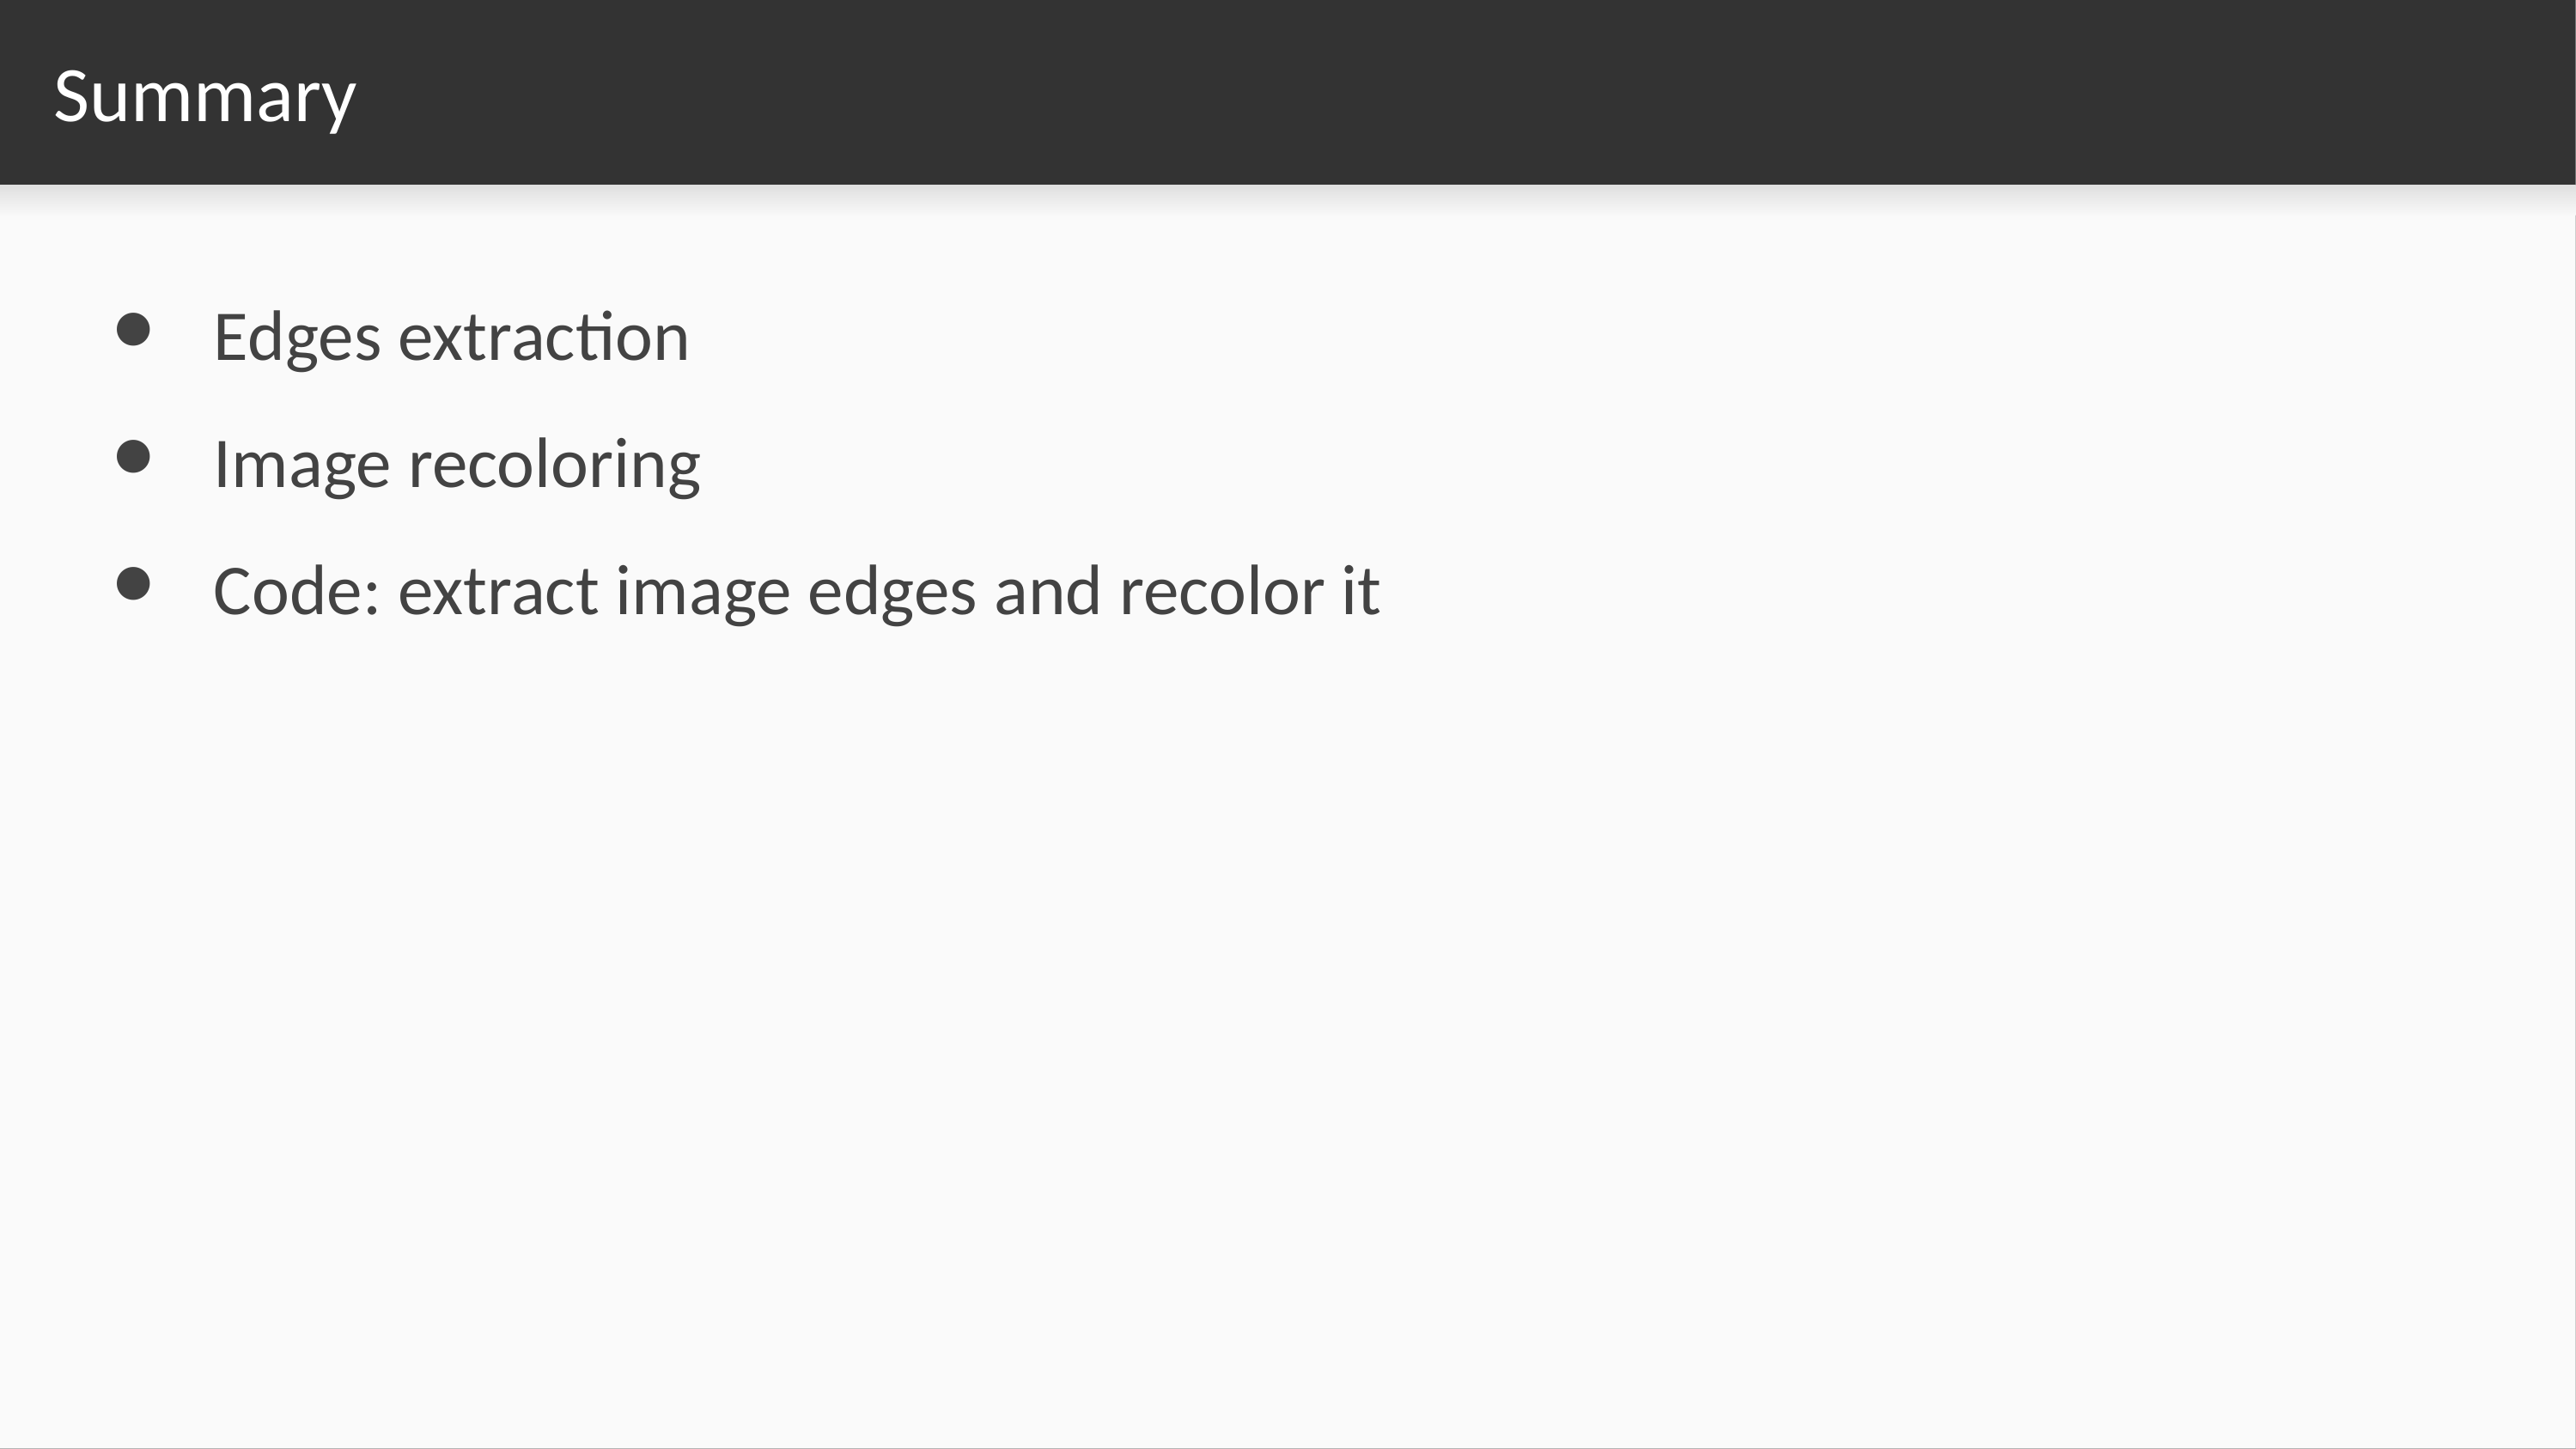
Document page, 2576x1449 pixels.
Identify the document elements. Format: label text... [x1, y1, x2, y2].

title Summary [27, 4, 2514, 175]
list Edges extraction Image recoloring Code: extract image edges and recolor it [59, 250, 2514, 1384]
